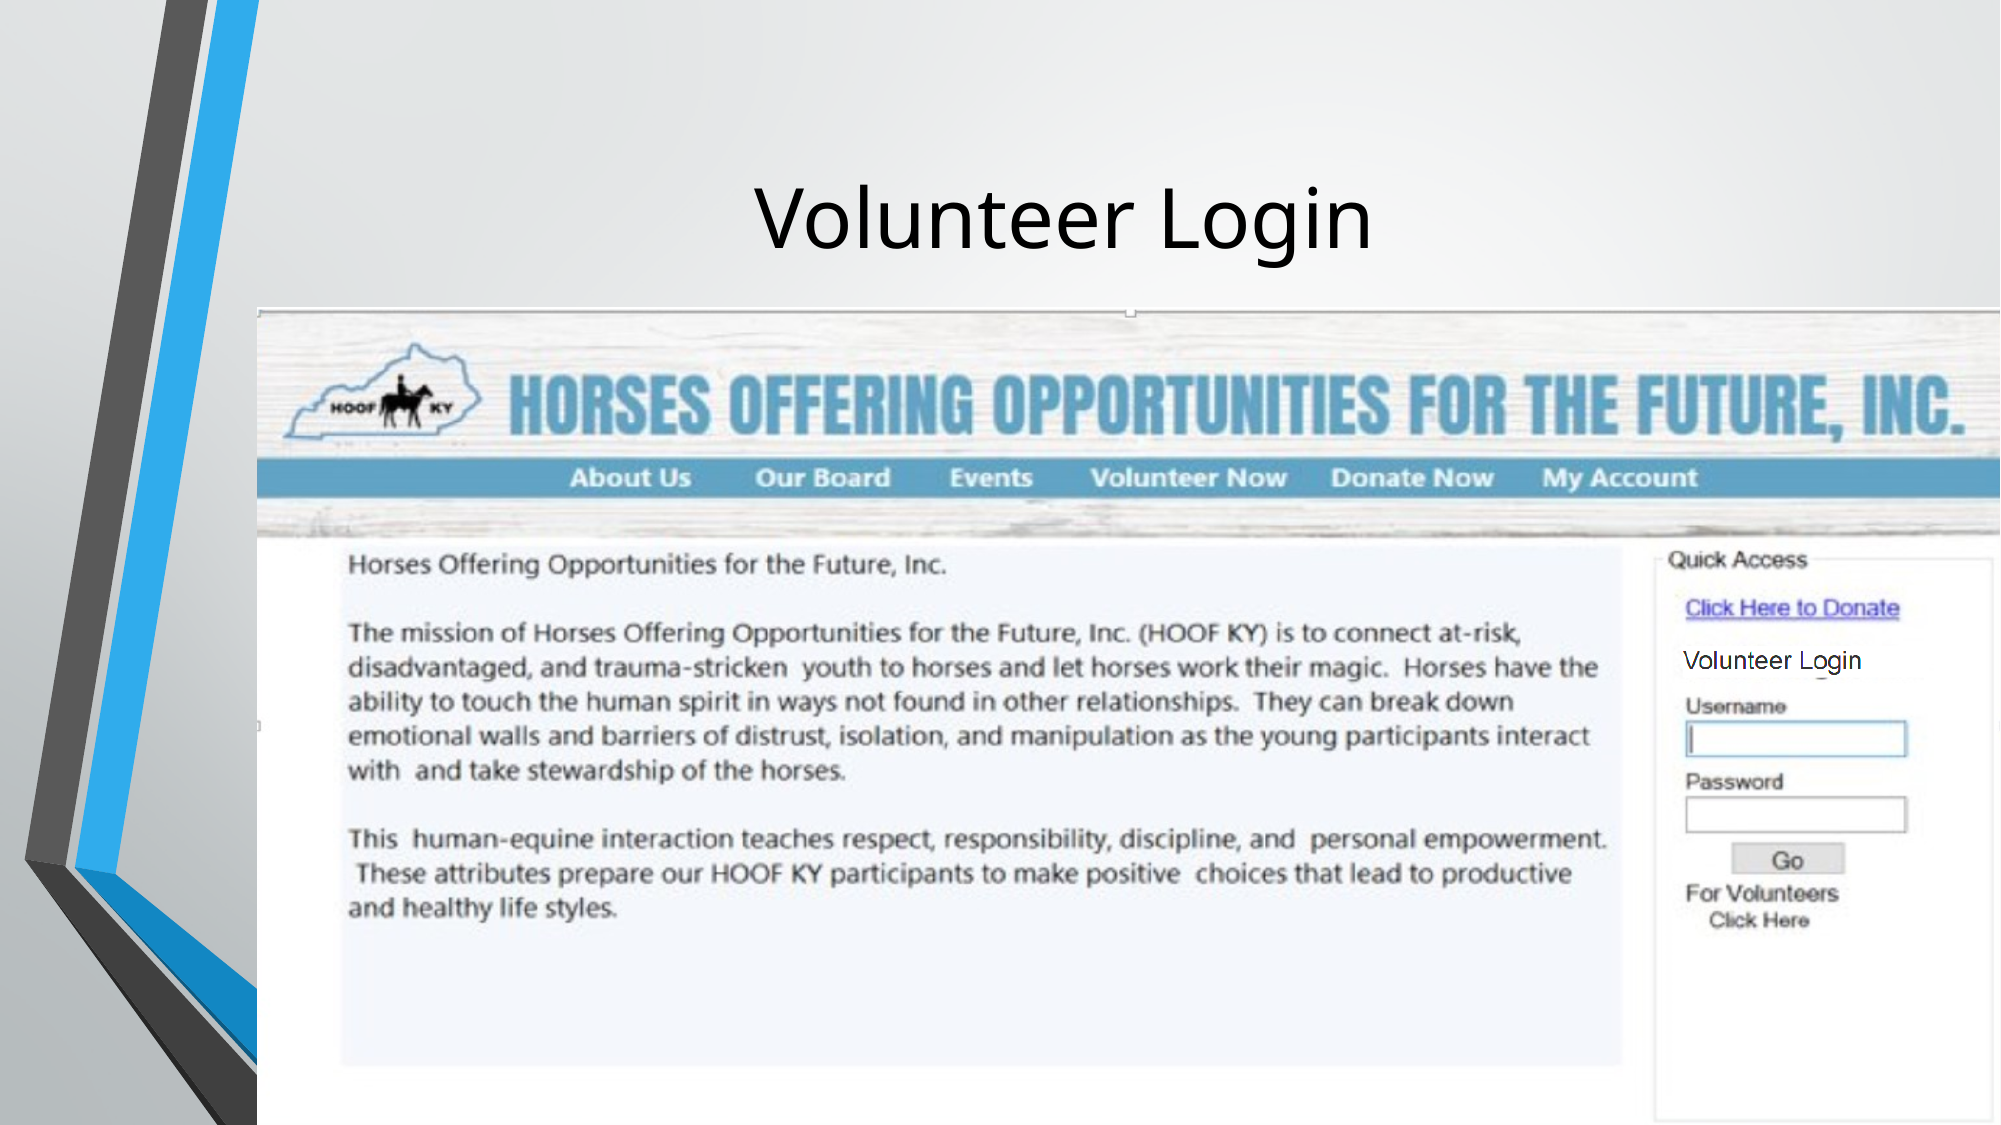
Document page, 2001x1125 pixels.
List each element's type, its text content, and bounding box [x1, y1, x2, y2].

title Volunteer Login [243, 112, 1887, 318]
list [256, 307, 2000, 1125]
